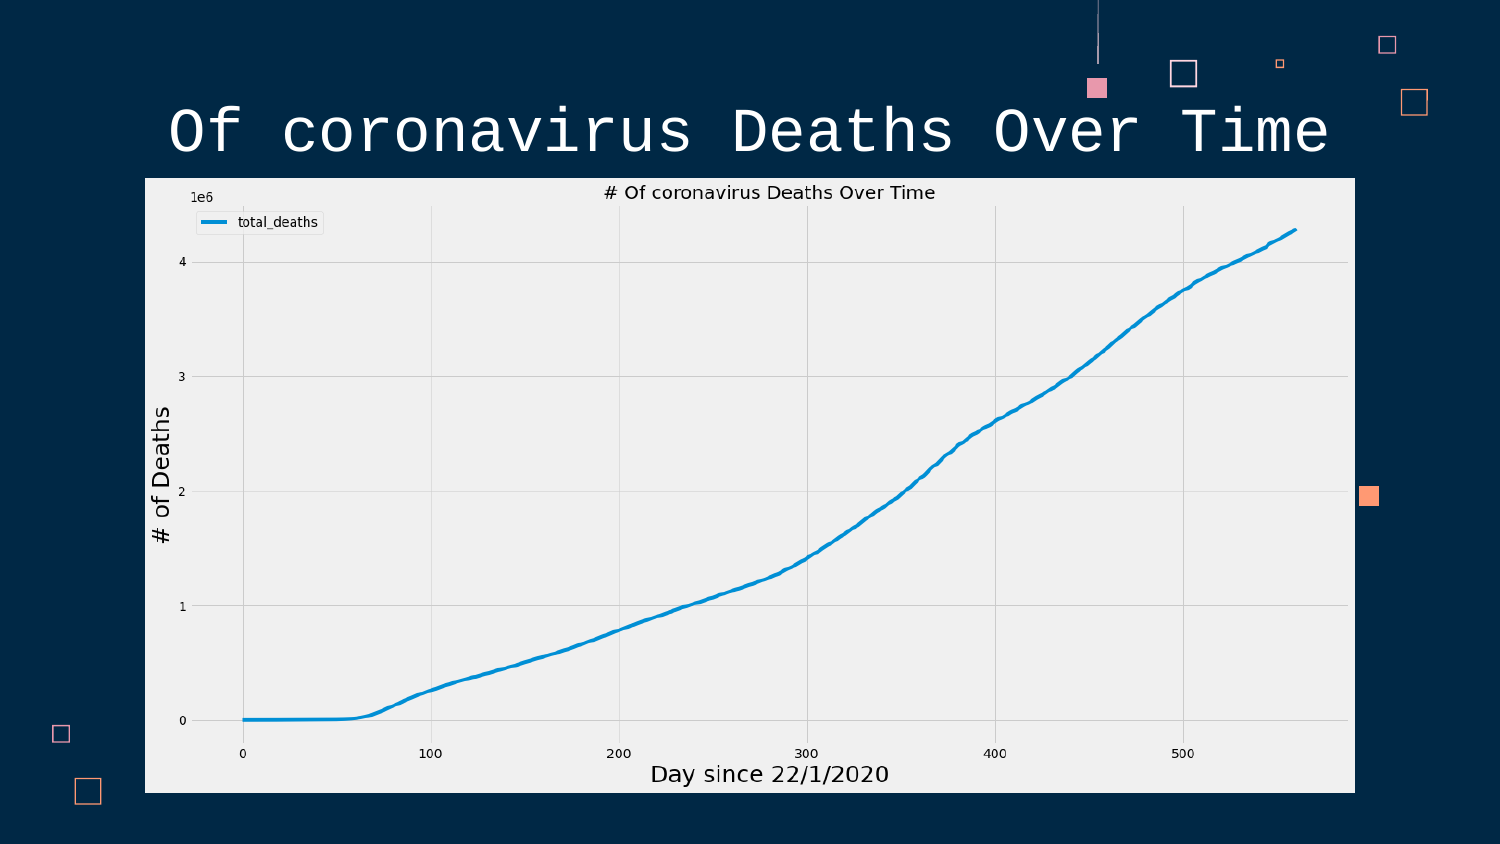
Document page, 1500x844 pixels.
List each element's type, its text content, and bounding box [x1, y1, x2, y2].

text_box [1359, 485, 1379, 506]
title Of coronavirus Deaths Over Time [0, 83, 1500, 179]
picture [145, 178, 1355, 793]
